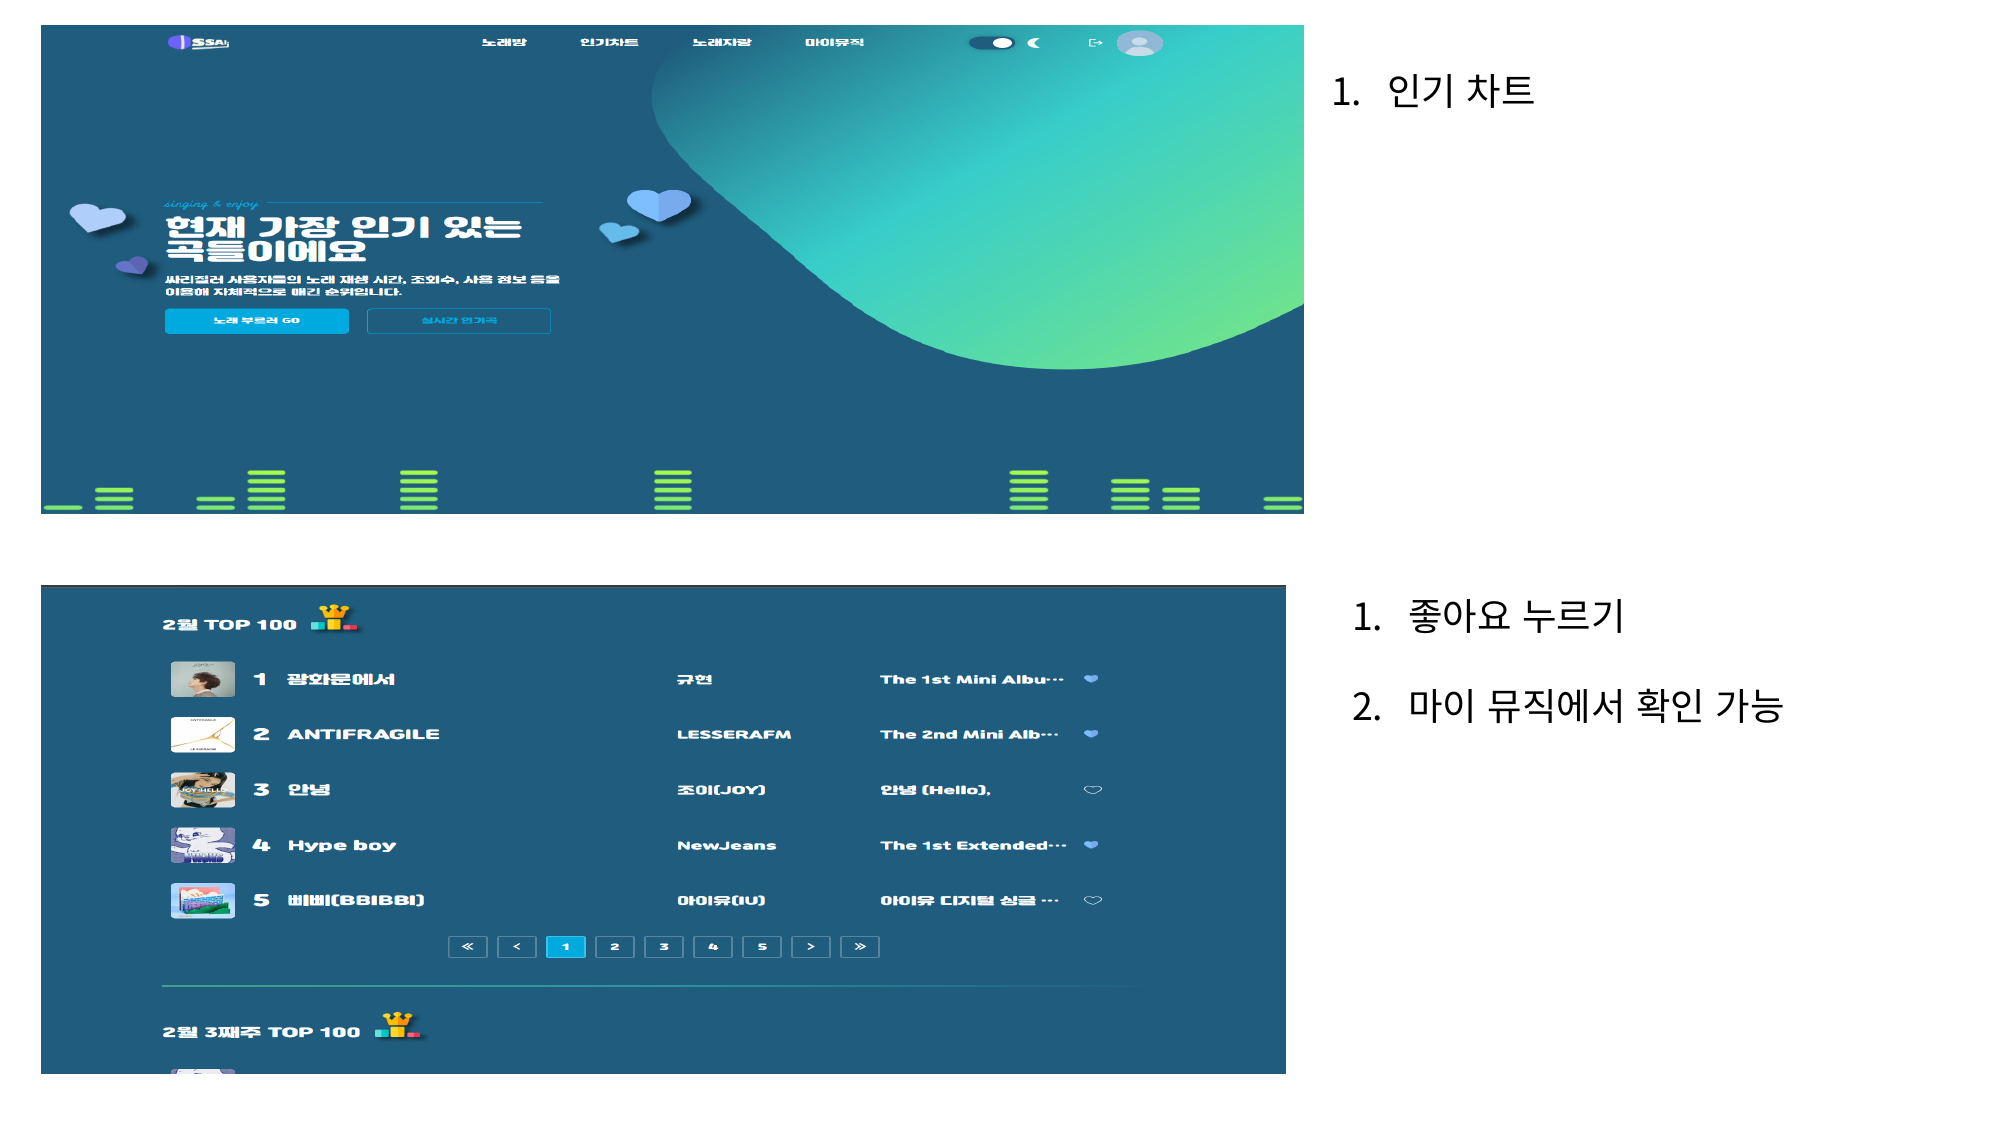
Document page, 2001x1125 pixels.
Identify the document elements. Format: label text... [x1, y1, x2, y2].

text_box 좋아요 누르기 마이 뮤직에서 확인 가능 [1337, 585, 1980, 781]
text_box 인기 차트 [1316, 60, 1959, 211]
picture [41, 25, 1304, 514]
picture [41, 585, 1286, 1074]
